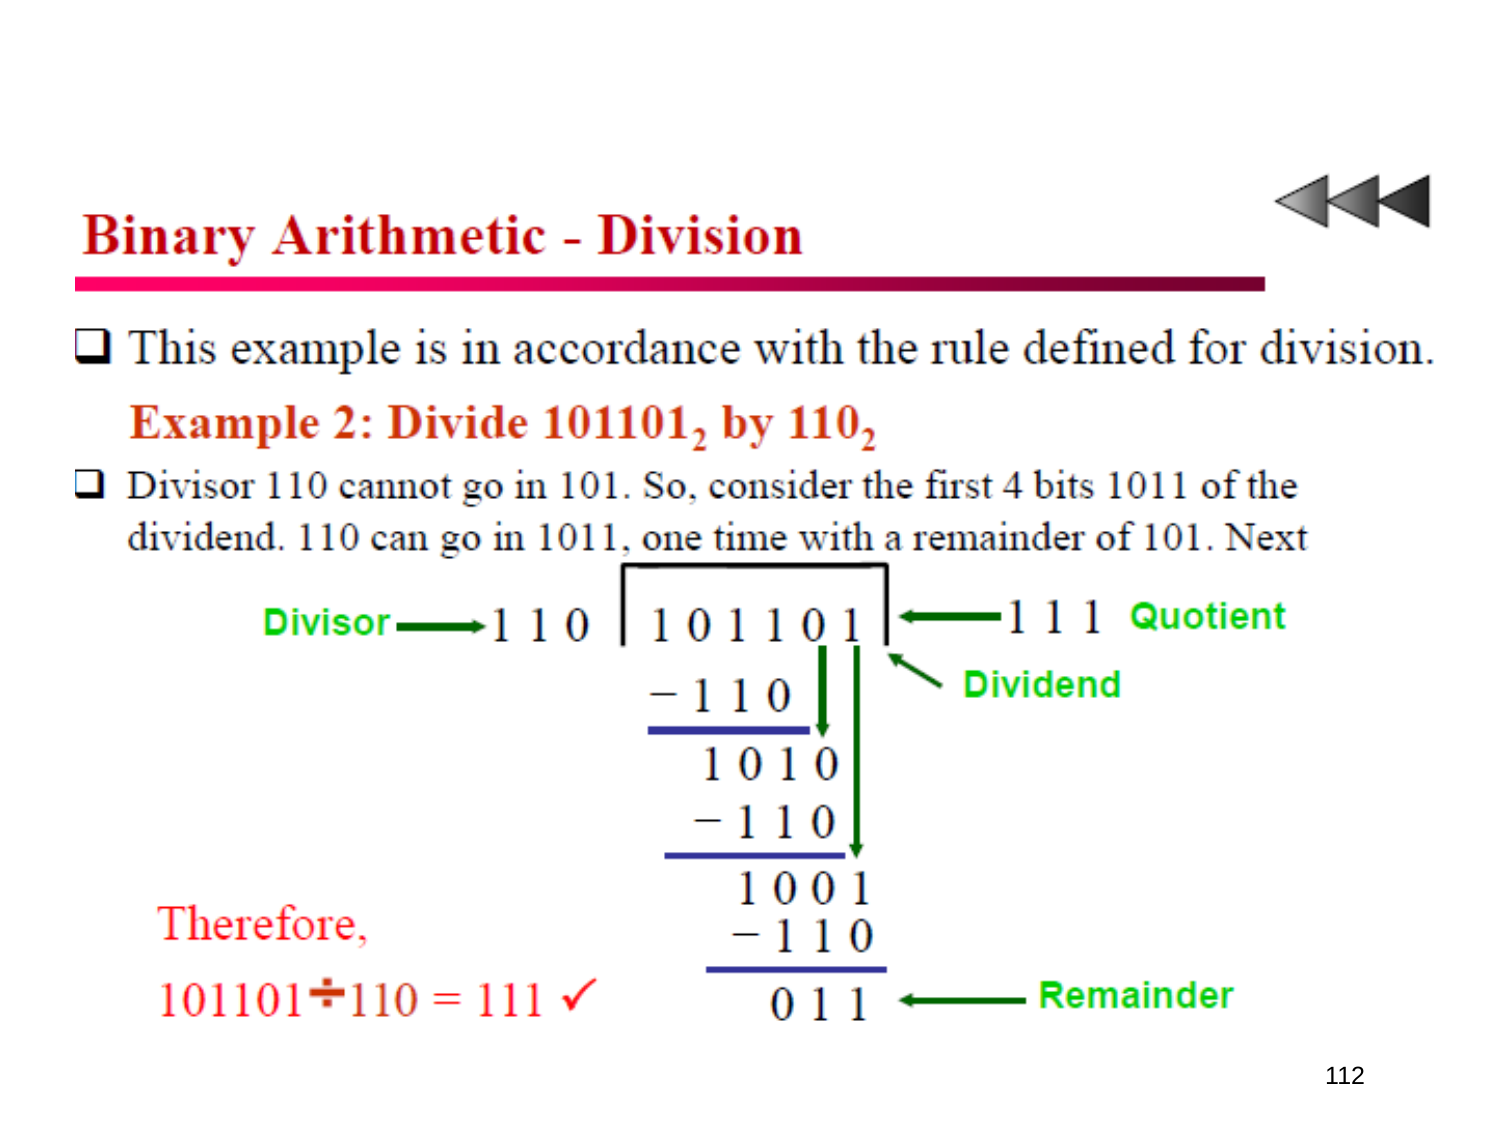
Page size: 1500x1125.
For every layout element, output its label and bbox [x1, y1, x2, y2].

picture [74, 37, 1438, 1050]
